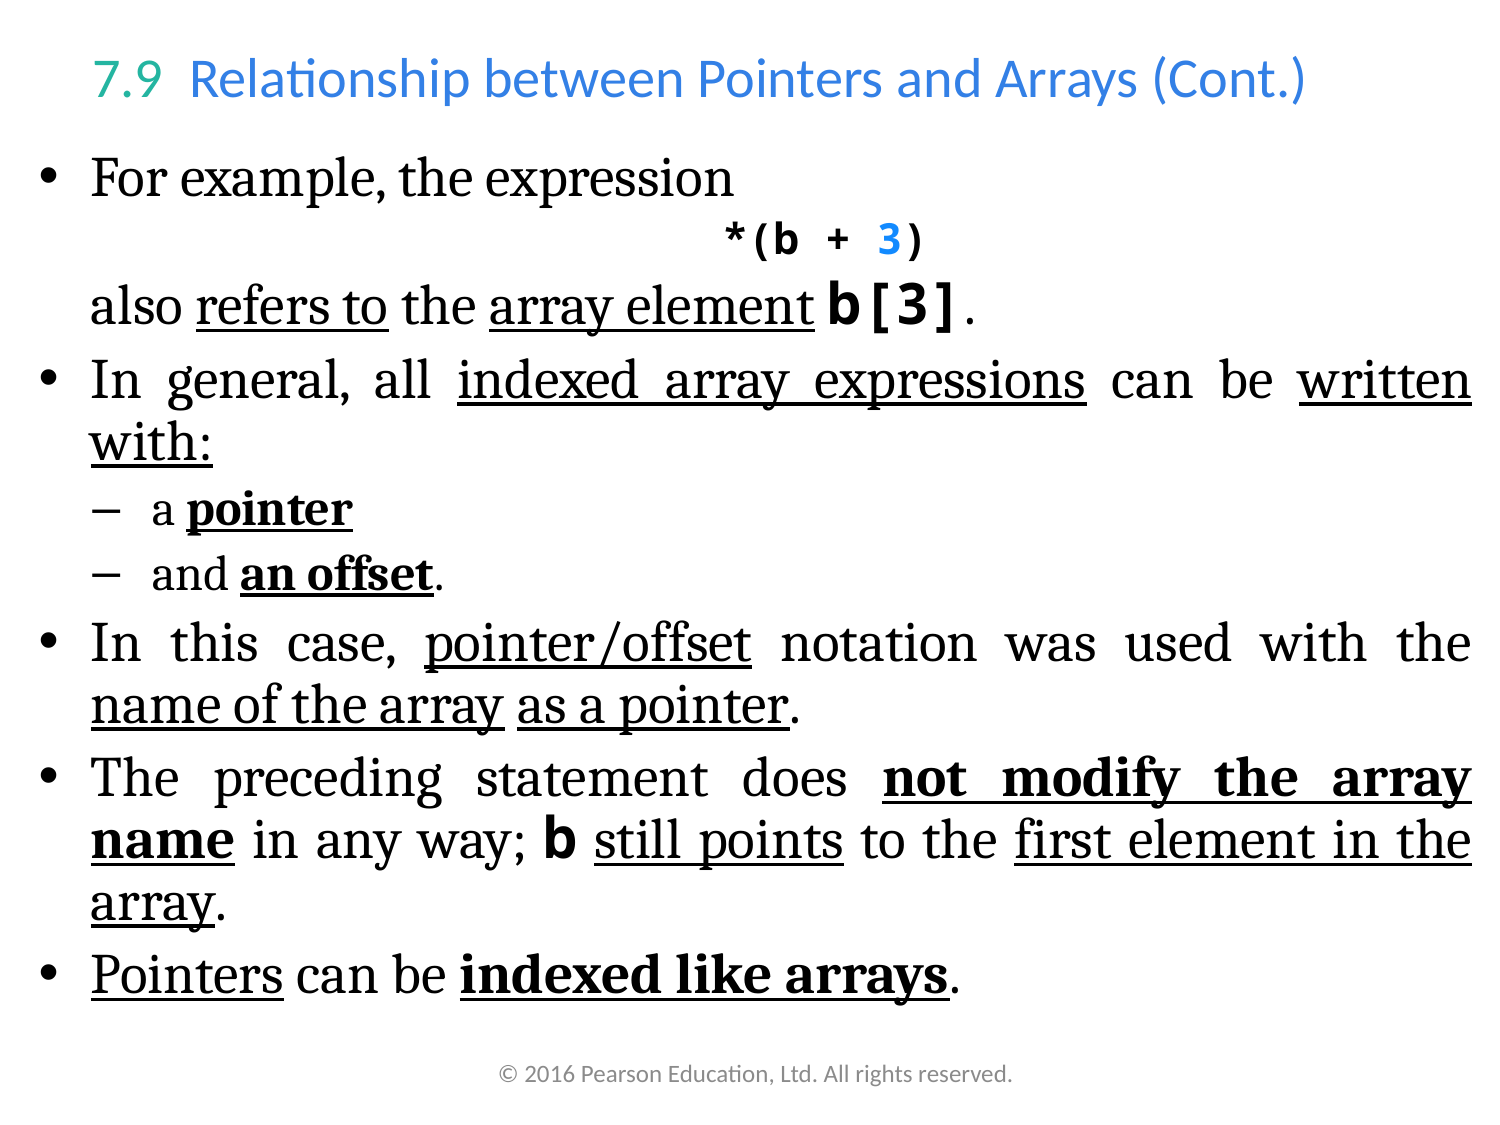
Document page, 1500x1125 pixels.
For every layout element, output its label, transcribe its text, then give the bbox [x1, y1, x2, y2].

list For example, the expression *(b + 3) also refers to the array element b[3]. In general, all indexed array expressions can be written with: a pointer and an offset. In this case, pointer/offset notation was used with the name of the array as a pointer. The preceding statement does not modify the array name in any way; b still points to the first element in the array. Pointers can be indexed like arrays. [23, 139, 1488, 1015]
footer © 2016 Pearson Education, Ltd. All rights reserved. [362, 1042, 1150, 1103]
title 7.9 Relationship between Pointers and Arrays (Cont.) [24, 22, 1375, 128]
